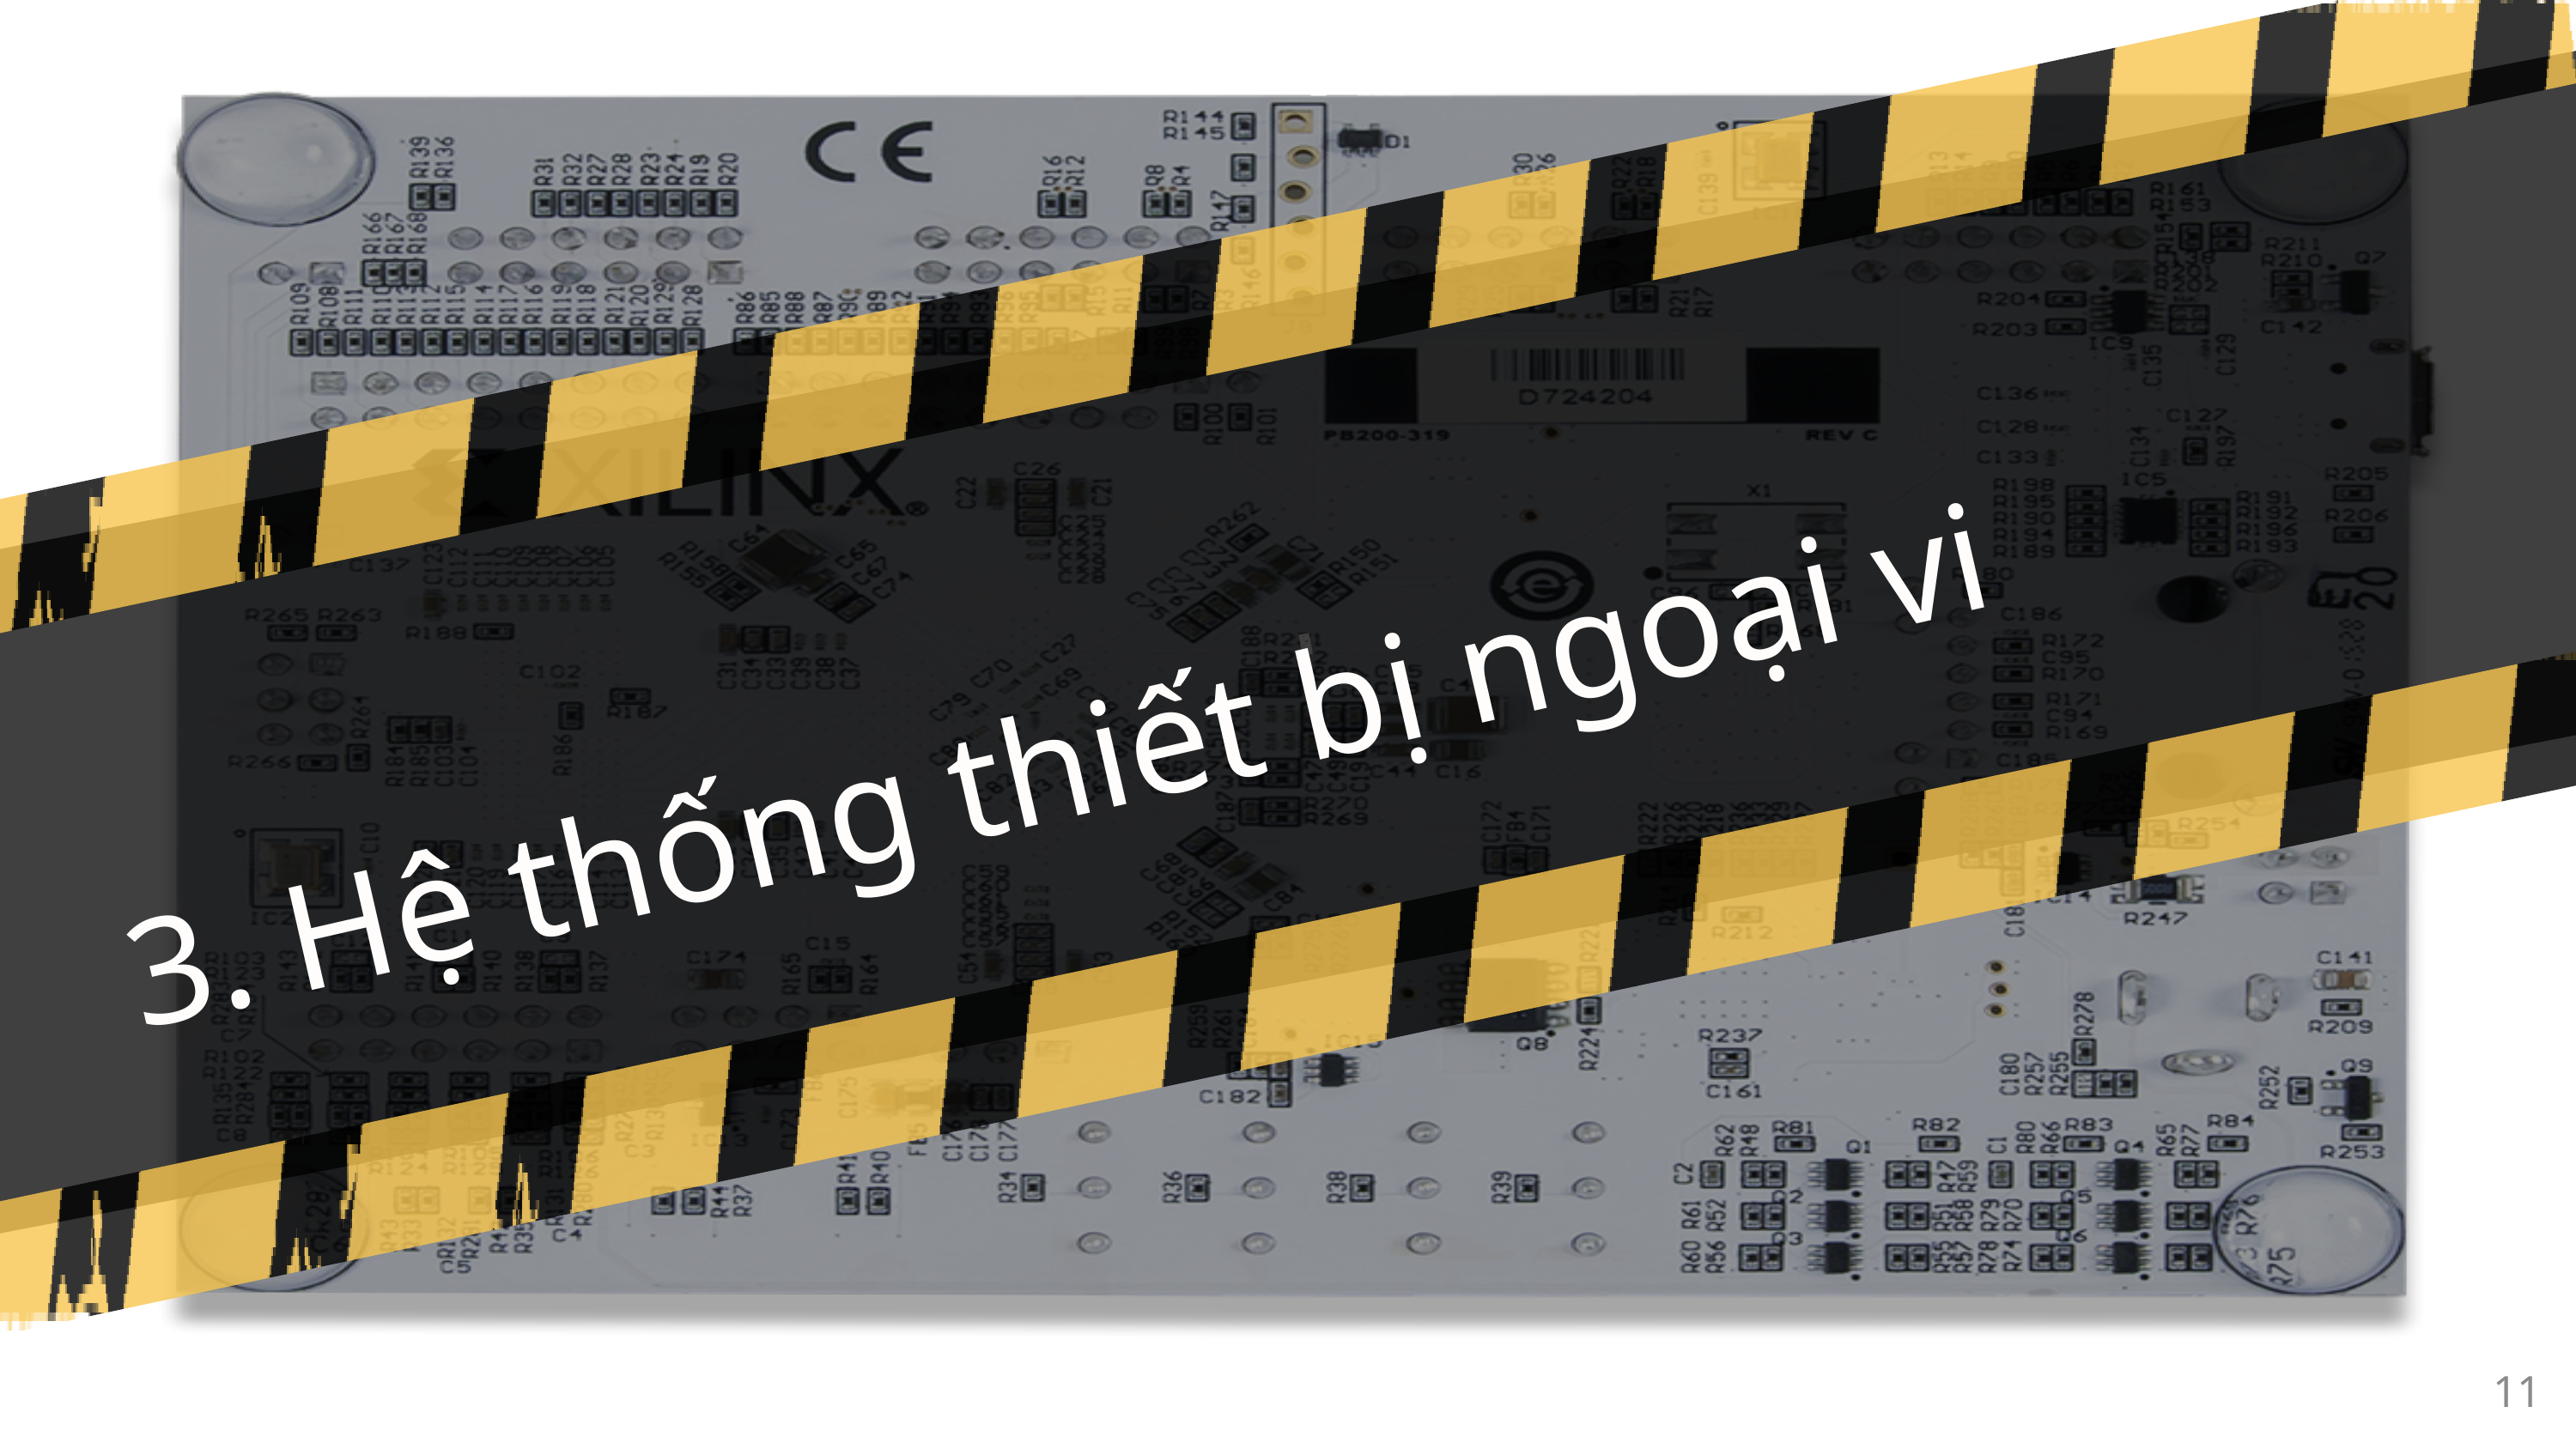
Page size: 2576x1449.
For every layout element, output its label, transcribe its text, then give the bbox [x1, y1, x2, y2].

slide_number 11 [2254, 1367, 2555, 1420]
picture [0, 0, 2576, 273]
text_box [0, 273, 2576, 1052]
picture [0, 1052, 2576, 1449]
